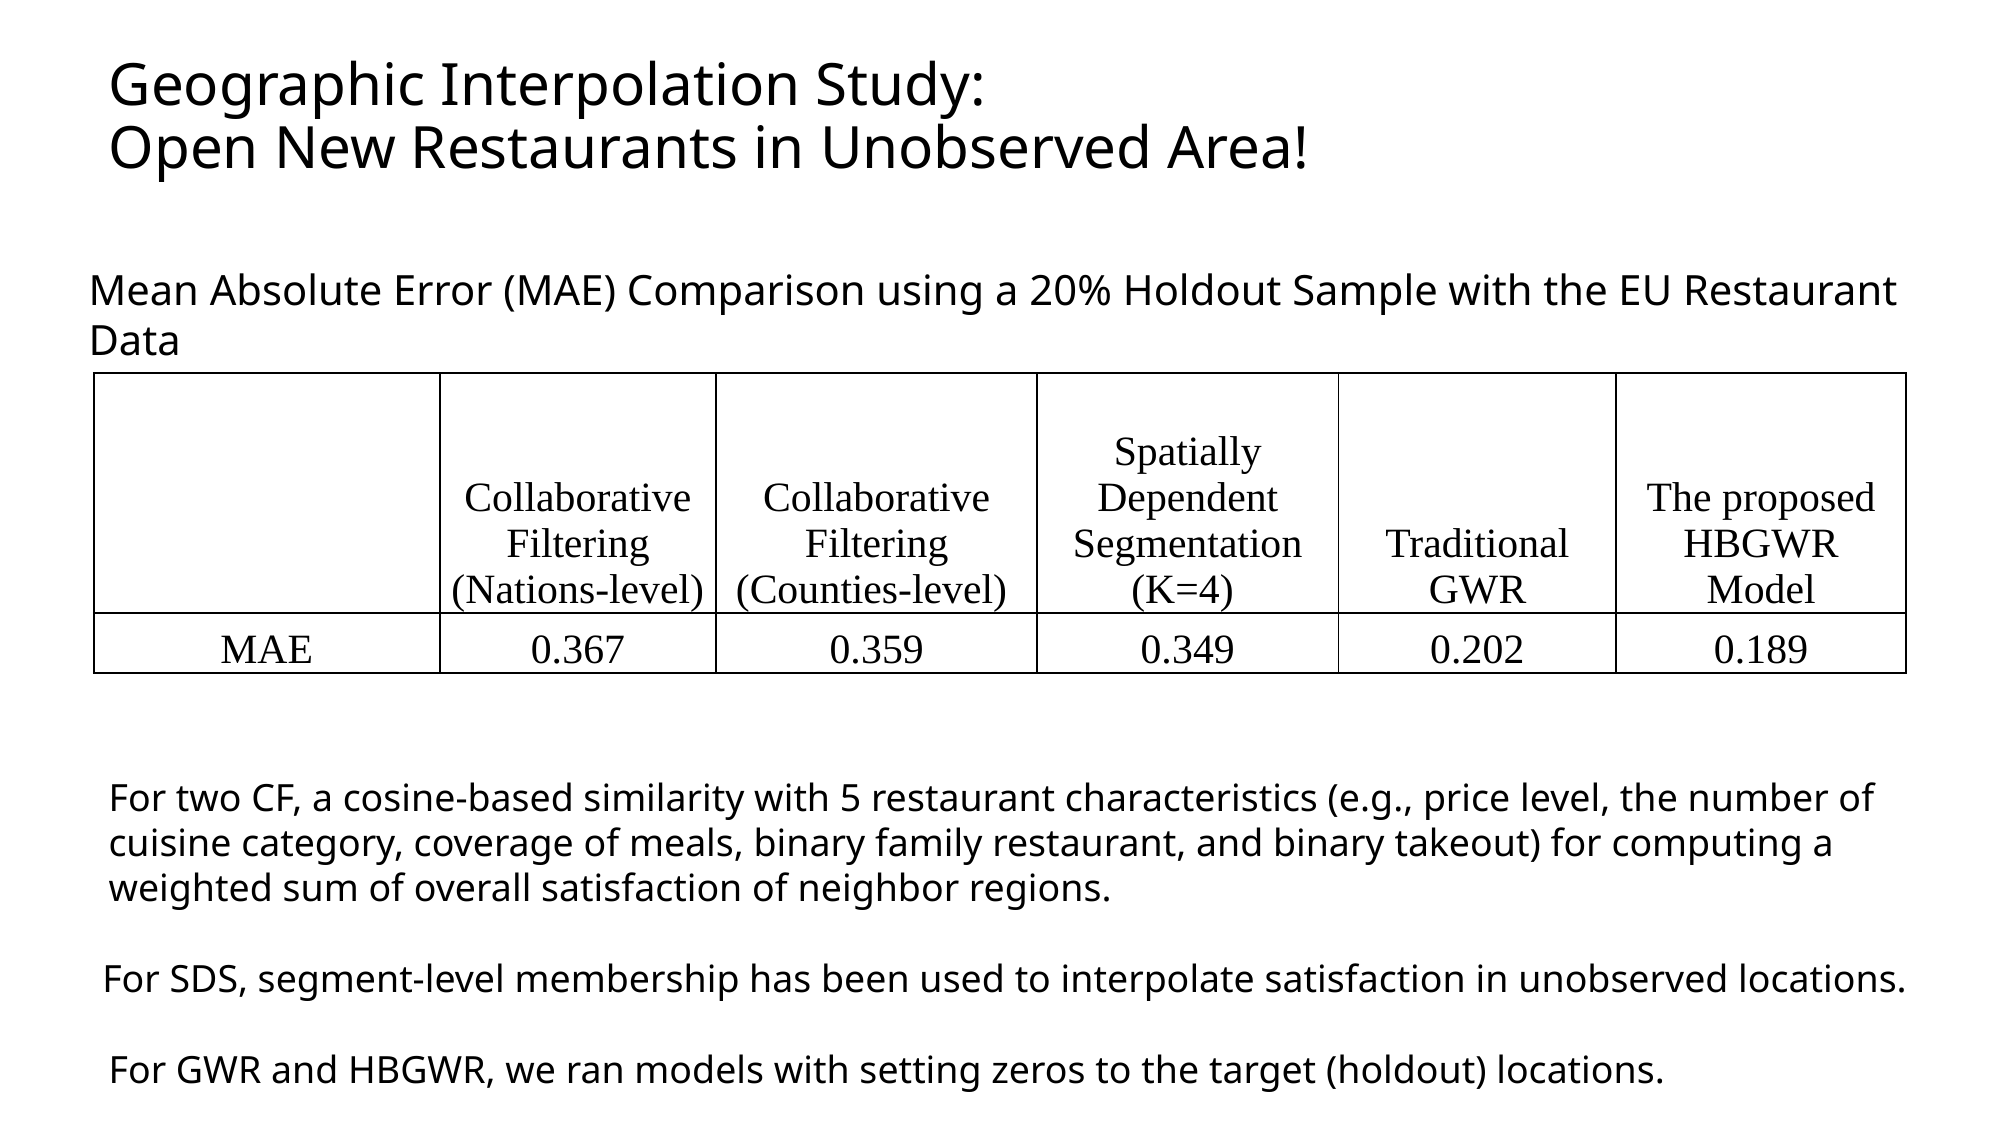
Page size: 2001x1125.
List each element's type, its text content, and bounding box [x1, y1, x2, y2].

title Geographic Interpolation Study: Open New Restaurants in Unobserved Area! [93, 40, 1819, 197]
table_header Spatially Dependent Segmentation (K=4) [1038, 374, 1338, 612]
table_header Collaborative Filtering (Nations-level) [441, 374, 715, 612]
text_box For GWR and HBGWR, we ran models with setting zeros to the target (holdout) locations. [93, 1038, 1931, 1099]
table_header [95, 374, 439, 612]
text_box For SDS, segment-level membership has been used to interpolate satisfaction in unobserved locations. [87, 947, 1925, 1008]
table_cell 0.202 [1339, 614, 1615, 672]
table_cell 0.367 [441, 614, 715, 672]
table_cell MAE [95, 614, 439, 672]
table_header Collaborative Filtering (Counties-level) [717, 374, 1036, 612]
table_header Traditional GWR [1339, 374, 1615, 612]
table_cell 0.359 [717, 614, 1036, 672]
text_box For two CF, a cosine-based similarity with 5 restaurant characteristics (e.g., price level, the number of cuisine category, coverage of meals, binary family restaurant, and binary takeout) for computing a weighted sum of overall satisfaction of neighbor regions. [93, 766, 1941, 916]
table_cell 0.349 [1038, 614, 1338, 672]
text_box Mean Absolute Error (MAE) Comparison using a 20% Holdout Sample with the EU Restaurant Data [73, 256, 1951, 372]
table_cell 0.189 [1617, 614, 1905, 672]
table_header The proposed HBGWR Model [1617, 374, 1905, 612]
